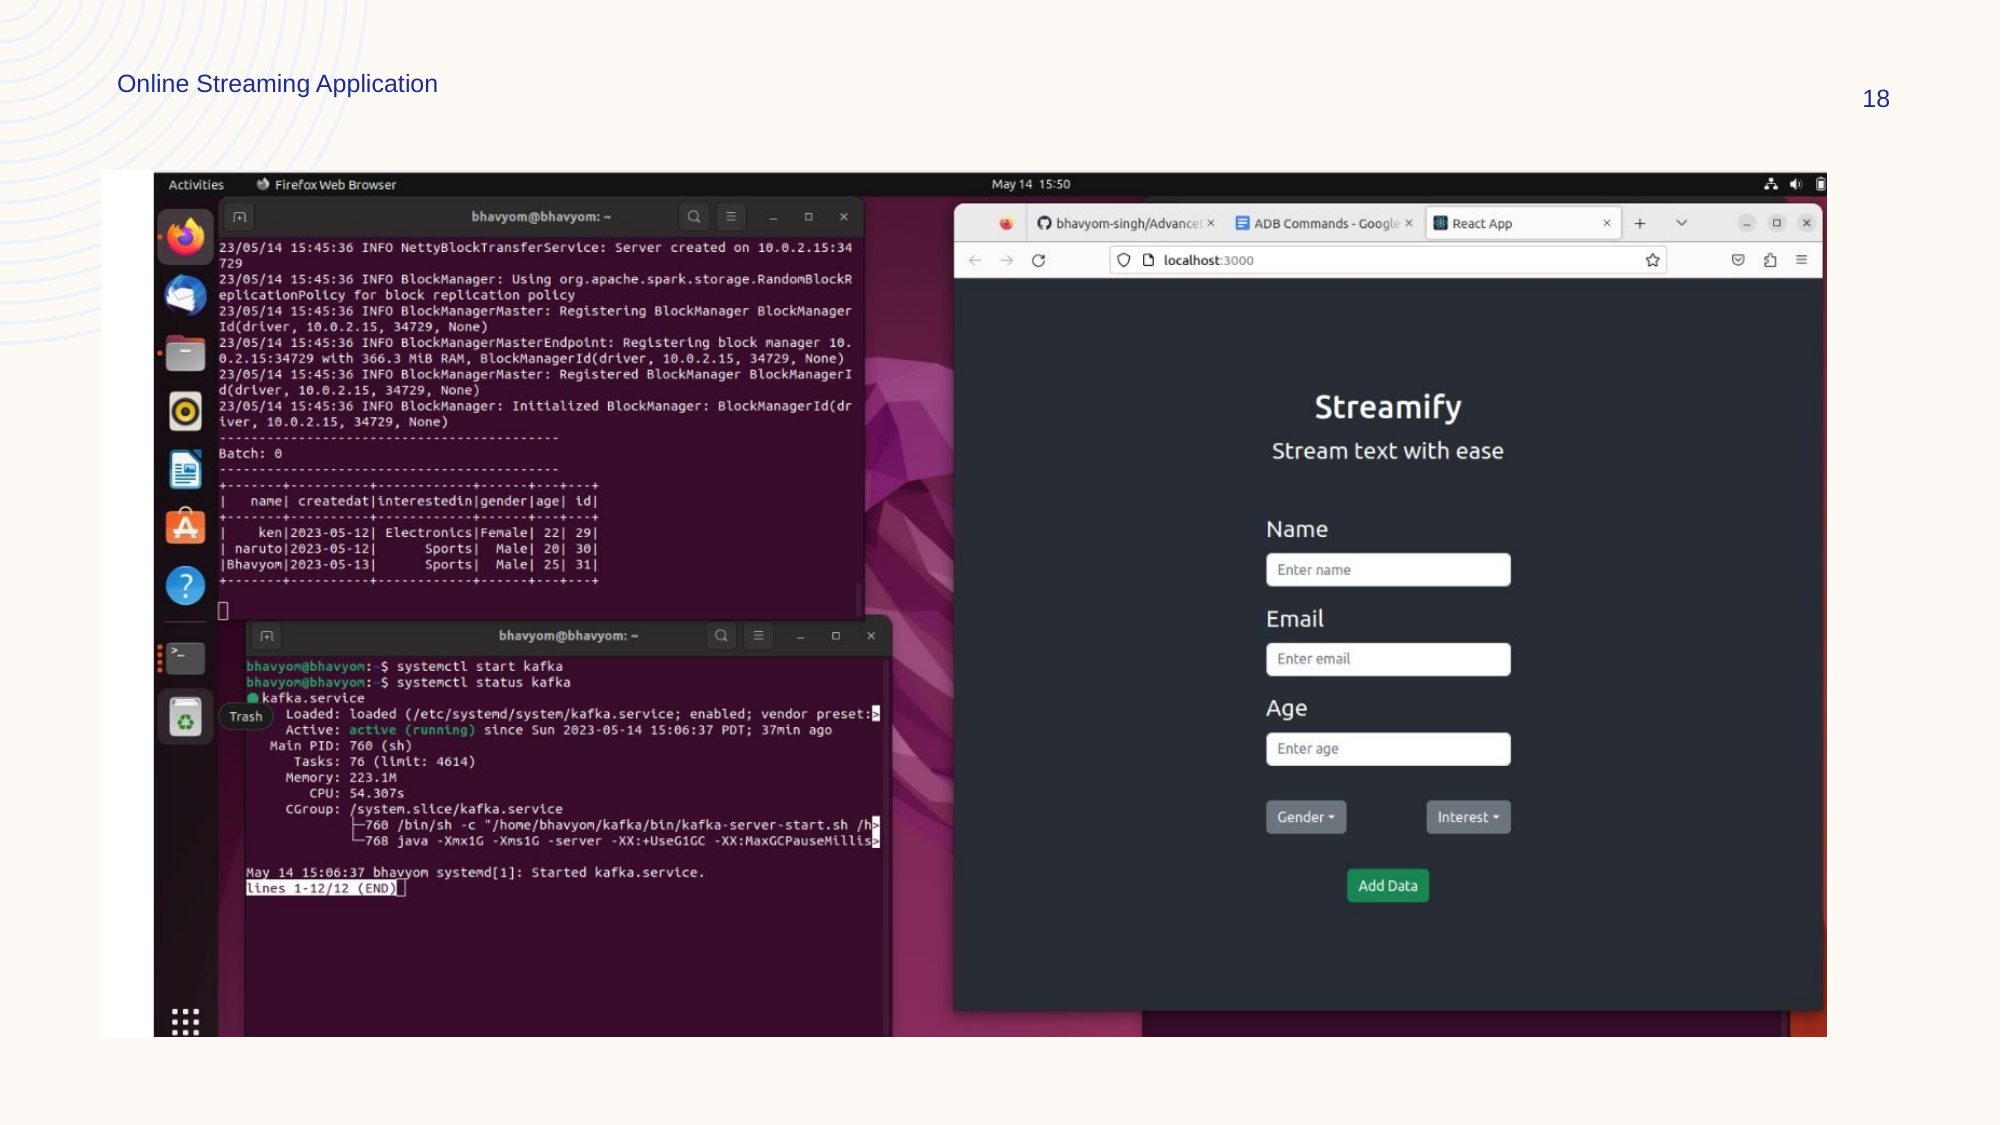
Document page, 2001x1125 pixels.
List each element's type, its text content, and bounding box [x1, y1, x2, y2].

footer Online Streaming Application [101, 75, 627, 120]
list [101, 170, 1827, 1037]
slide_number 18 [1795, 75, 1958, 120]
